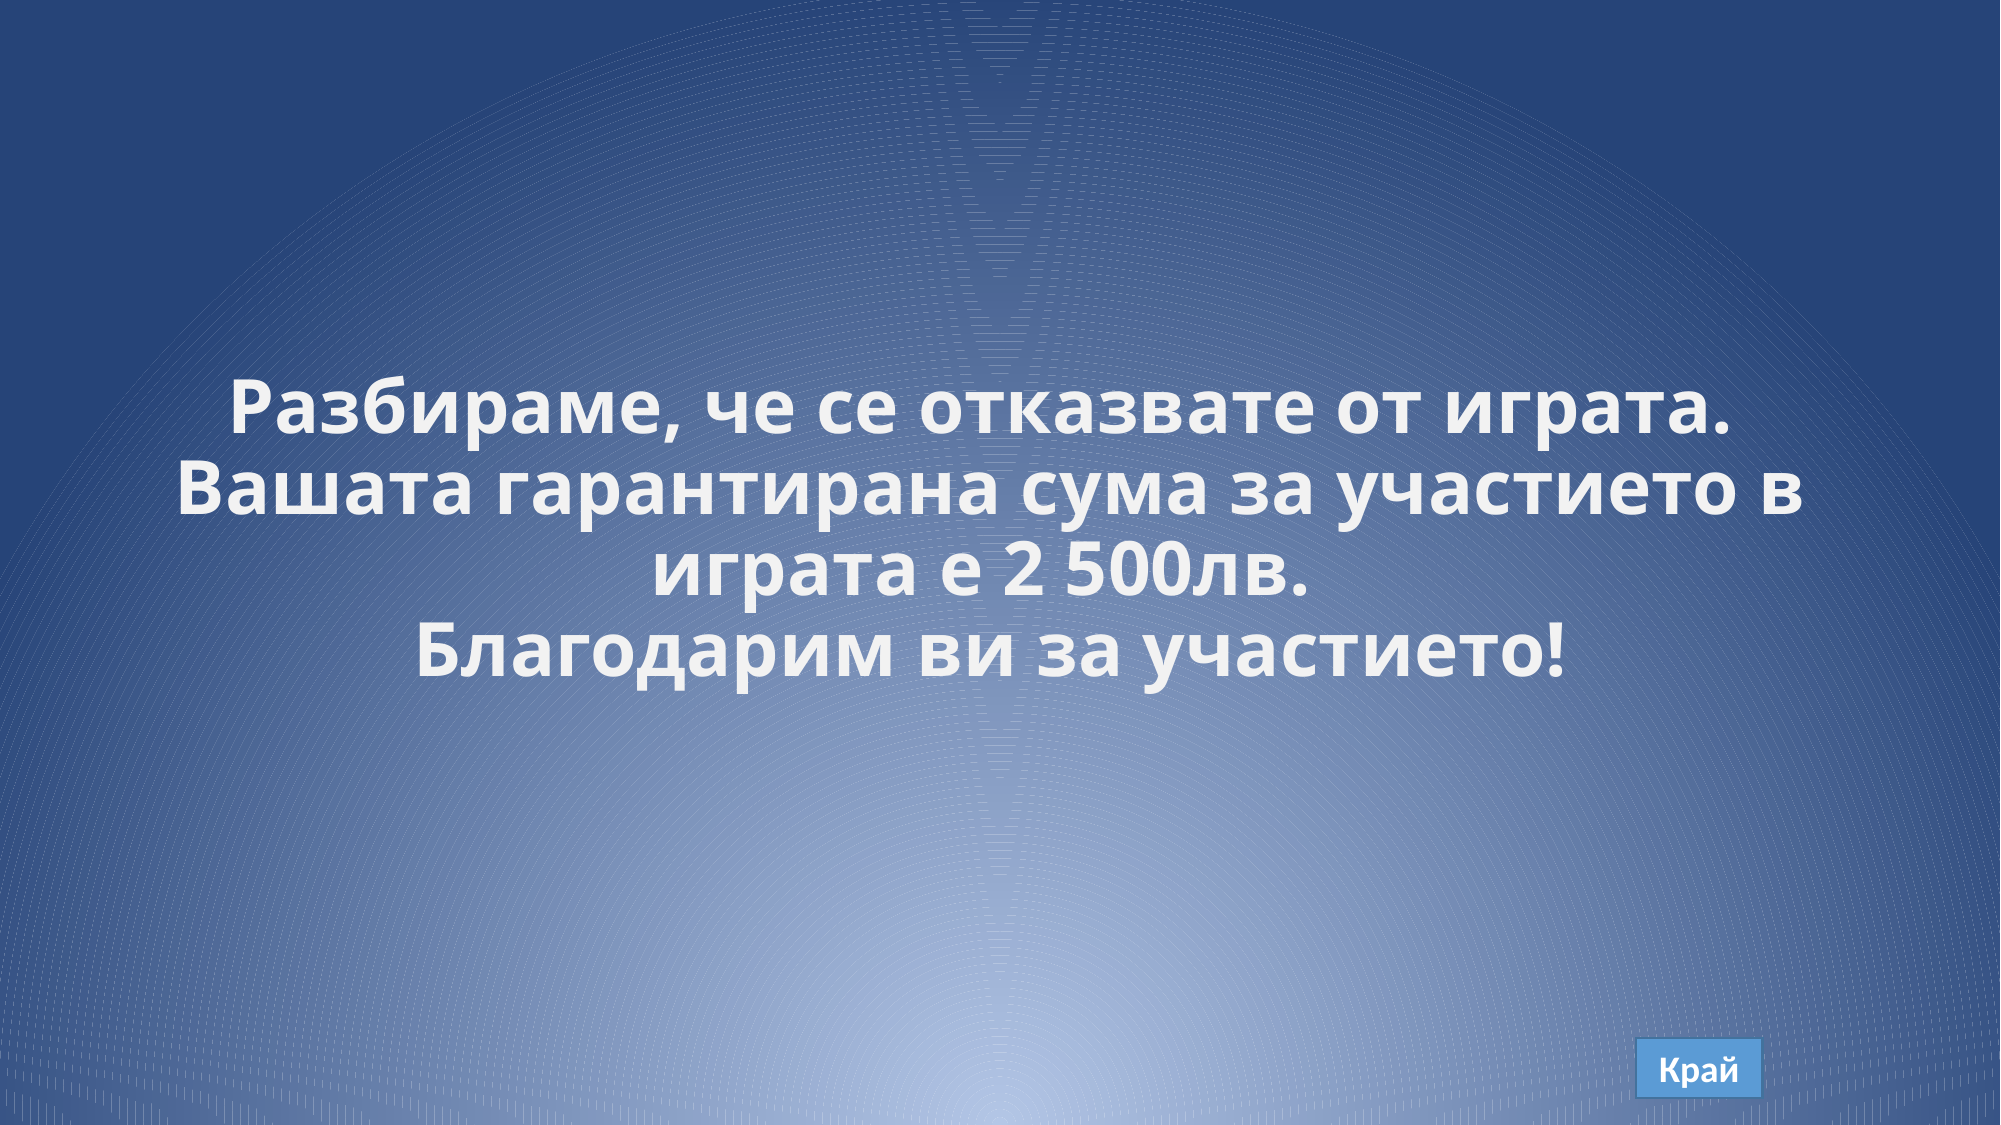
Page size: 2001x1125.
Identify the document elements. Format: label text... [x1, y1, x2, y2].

text_box Край [1635, 1037, 1764, 1099]
title Разбираме, че се отказвате от играта. Вашата гарантирана сума за участието в играта е 2 500лв. Благодарим ви за участието! [75, 357, 1906, 704]
